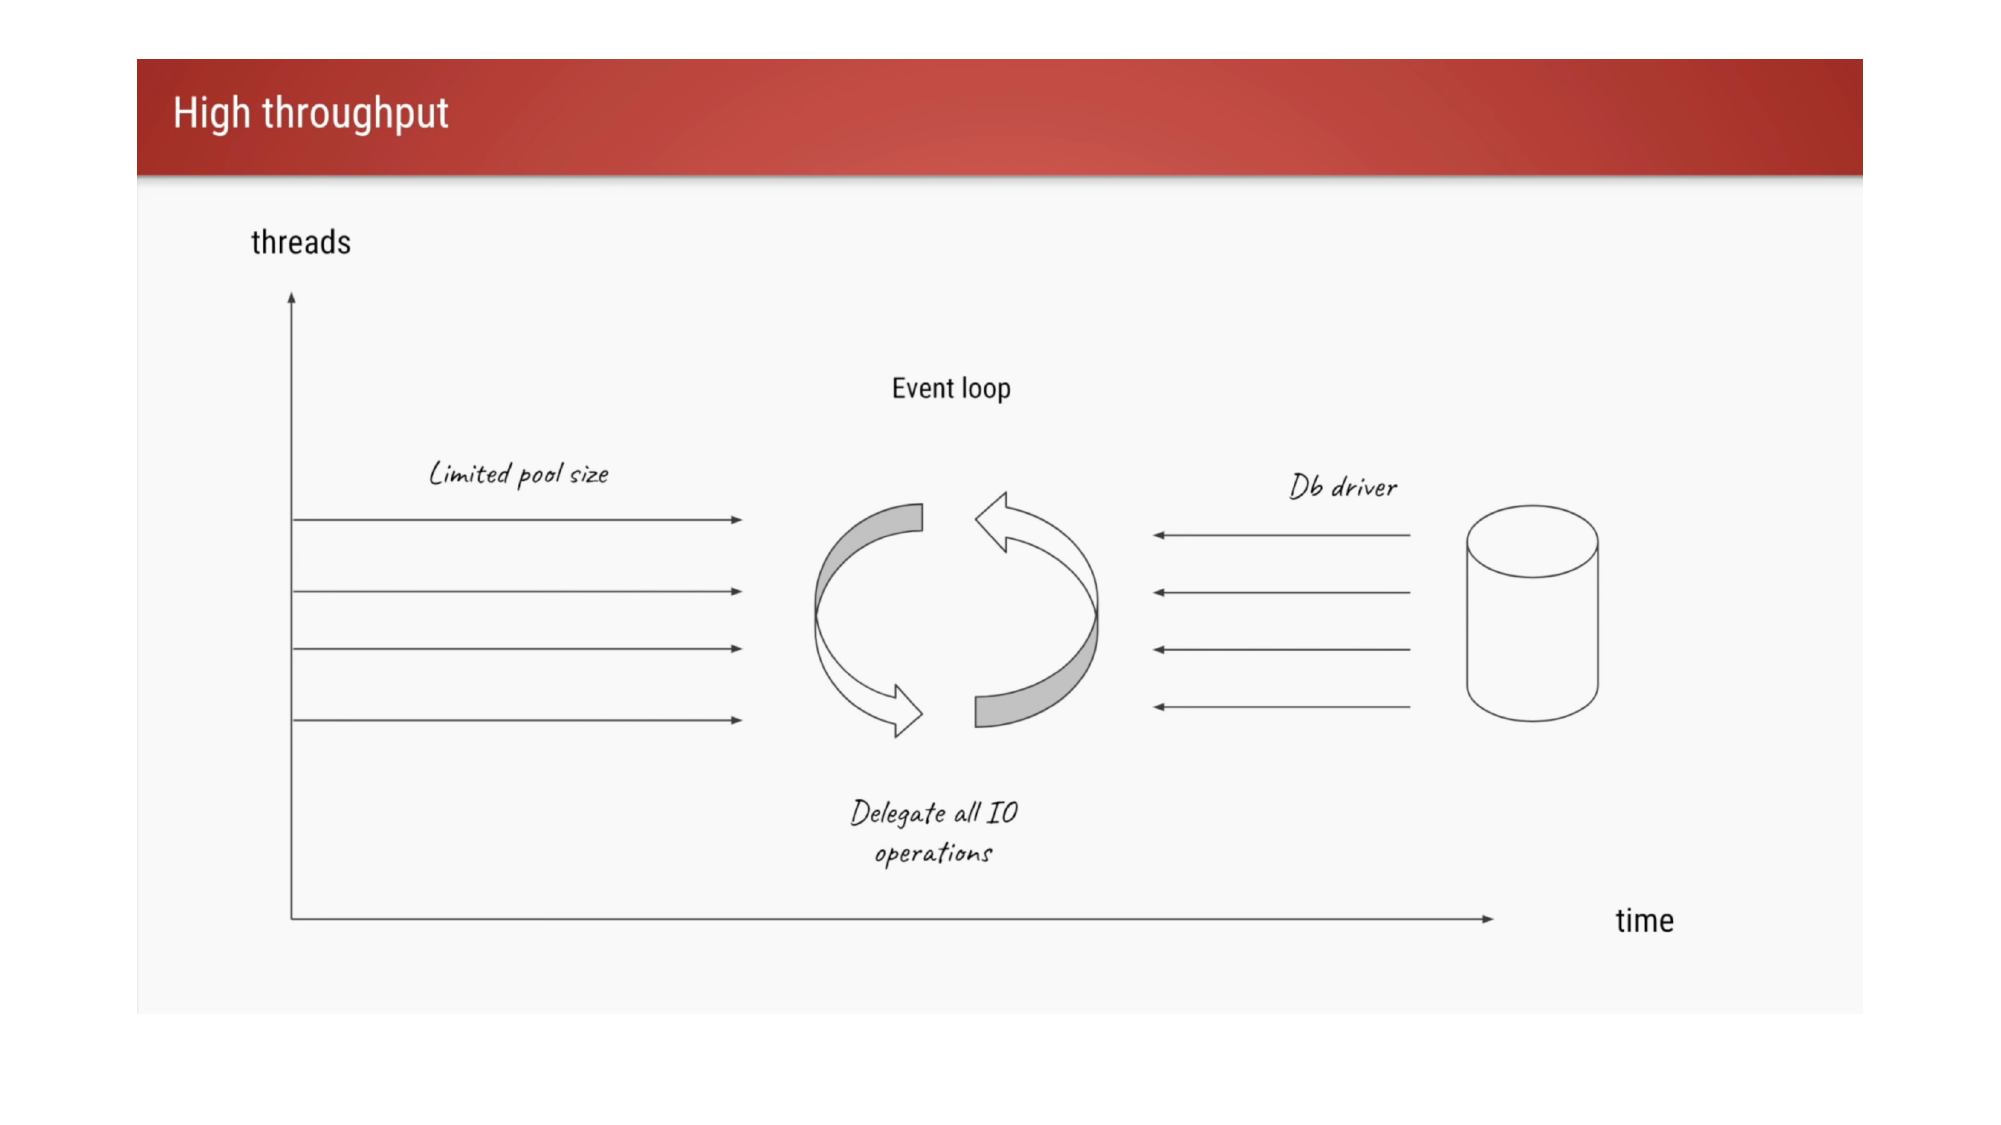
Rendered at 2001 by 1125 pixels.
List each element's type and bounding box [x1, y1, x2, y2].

list [137, 59, 1863, 1014]
